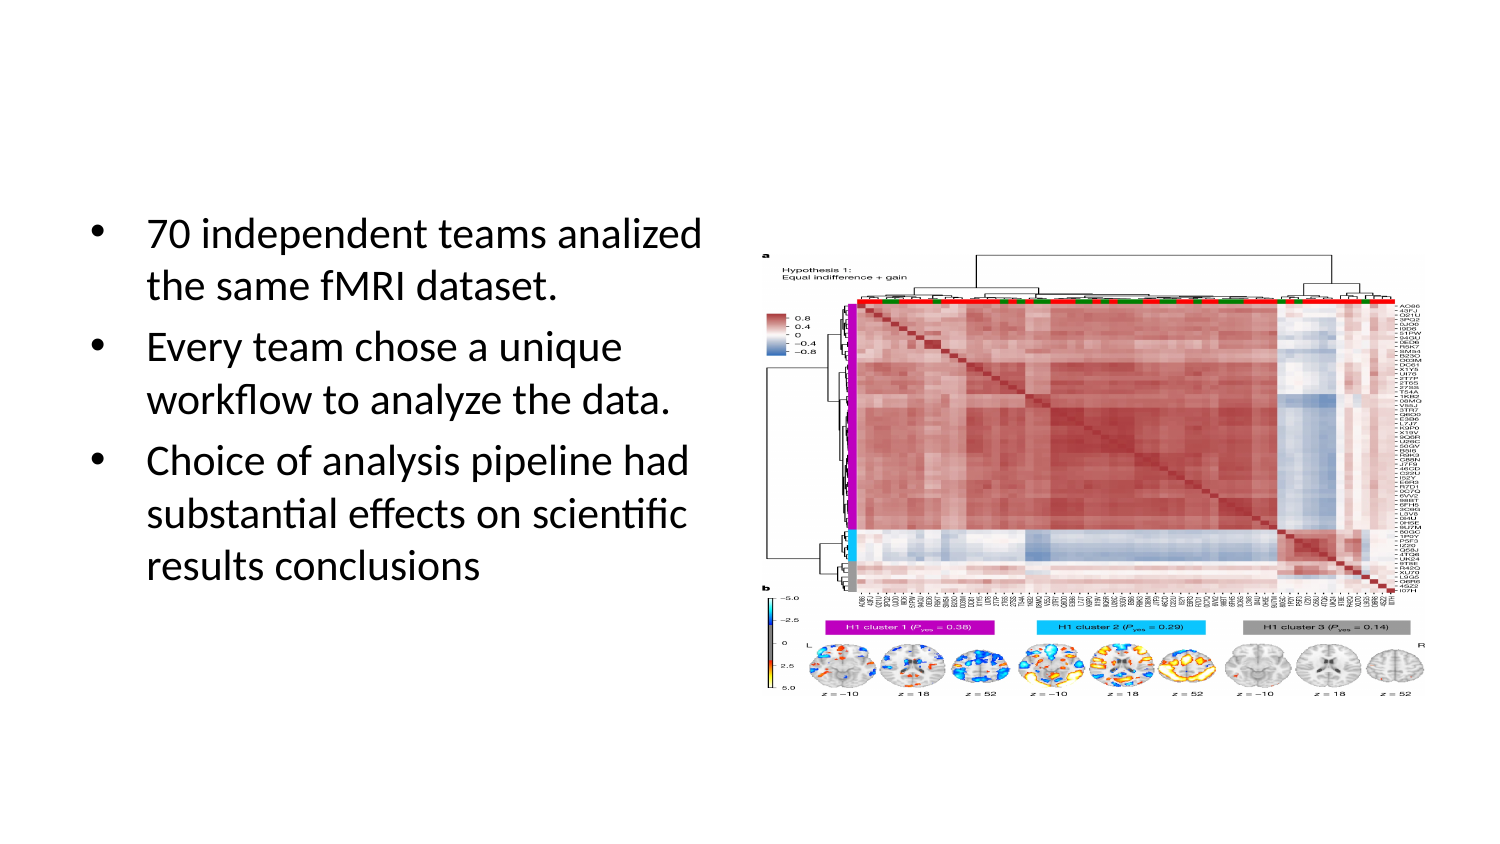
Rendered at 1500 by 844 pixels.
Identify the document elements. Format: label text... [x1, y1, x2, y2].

list 70 independent teams analized the same fMRI dataset. Every team chose a unique workflow to analyze the data. Choice of analysis pipeline had substantial effects on scientific results conclusions [75, 196, 738, 754]
picture [762, 253, 1426, 697]
